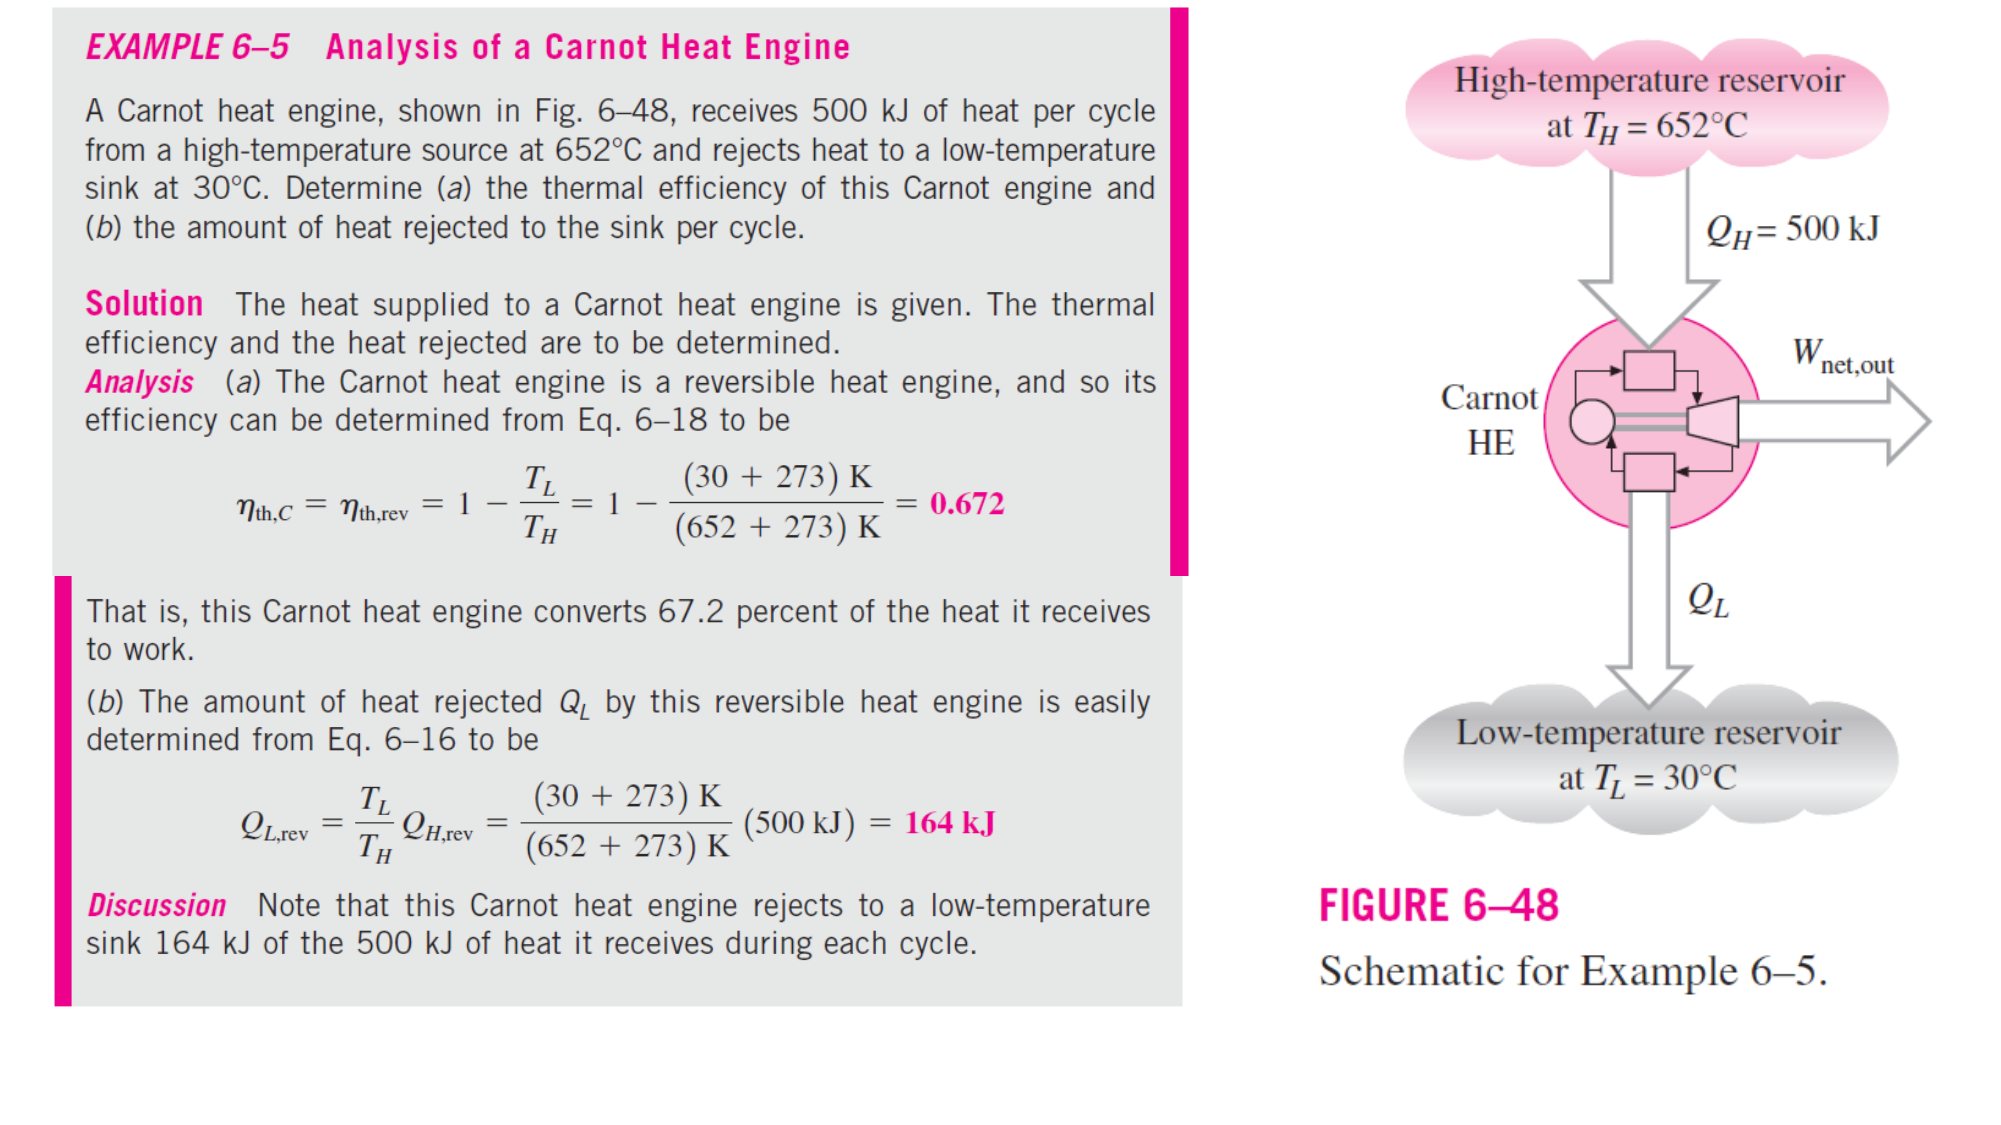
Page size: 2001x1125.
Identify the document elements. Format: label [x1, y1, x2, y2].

picture [1287, 31, 1951, 1001]
picture [34, 0, 1196, 1015]
